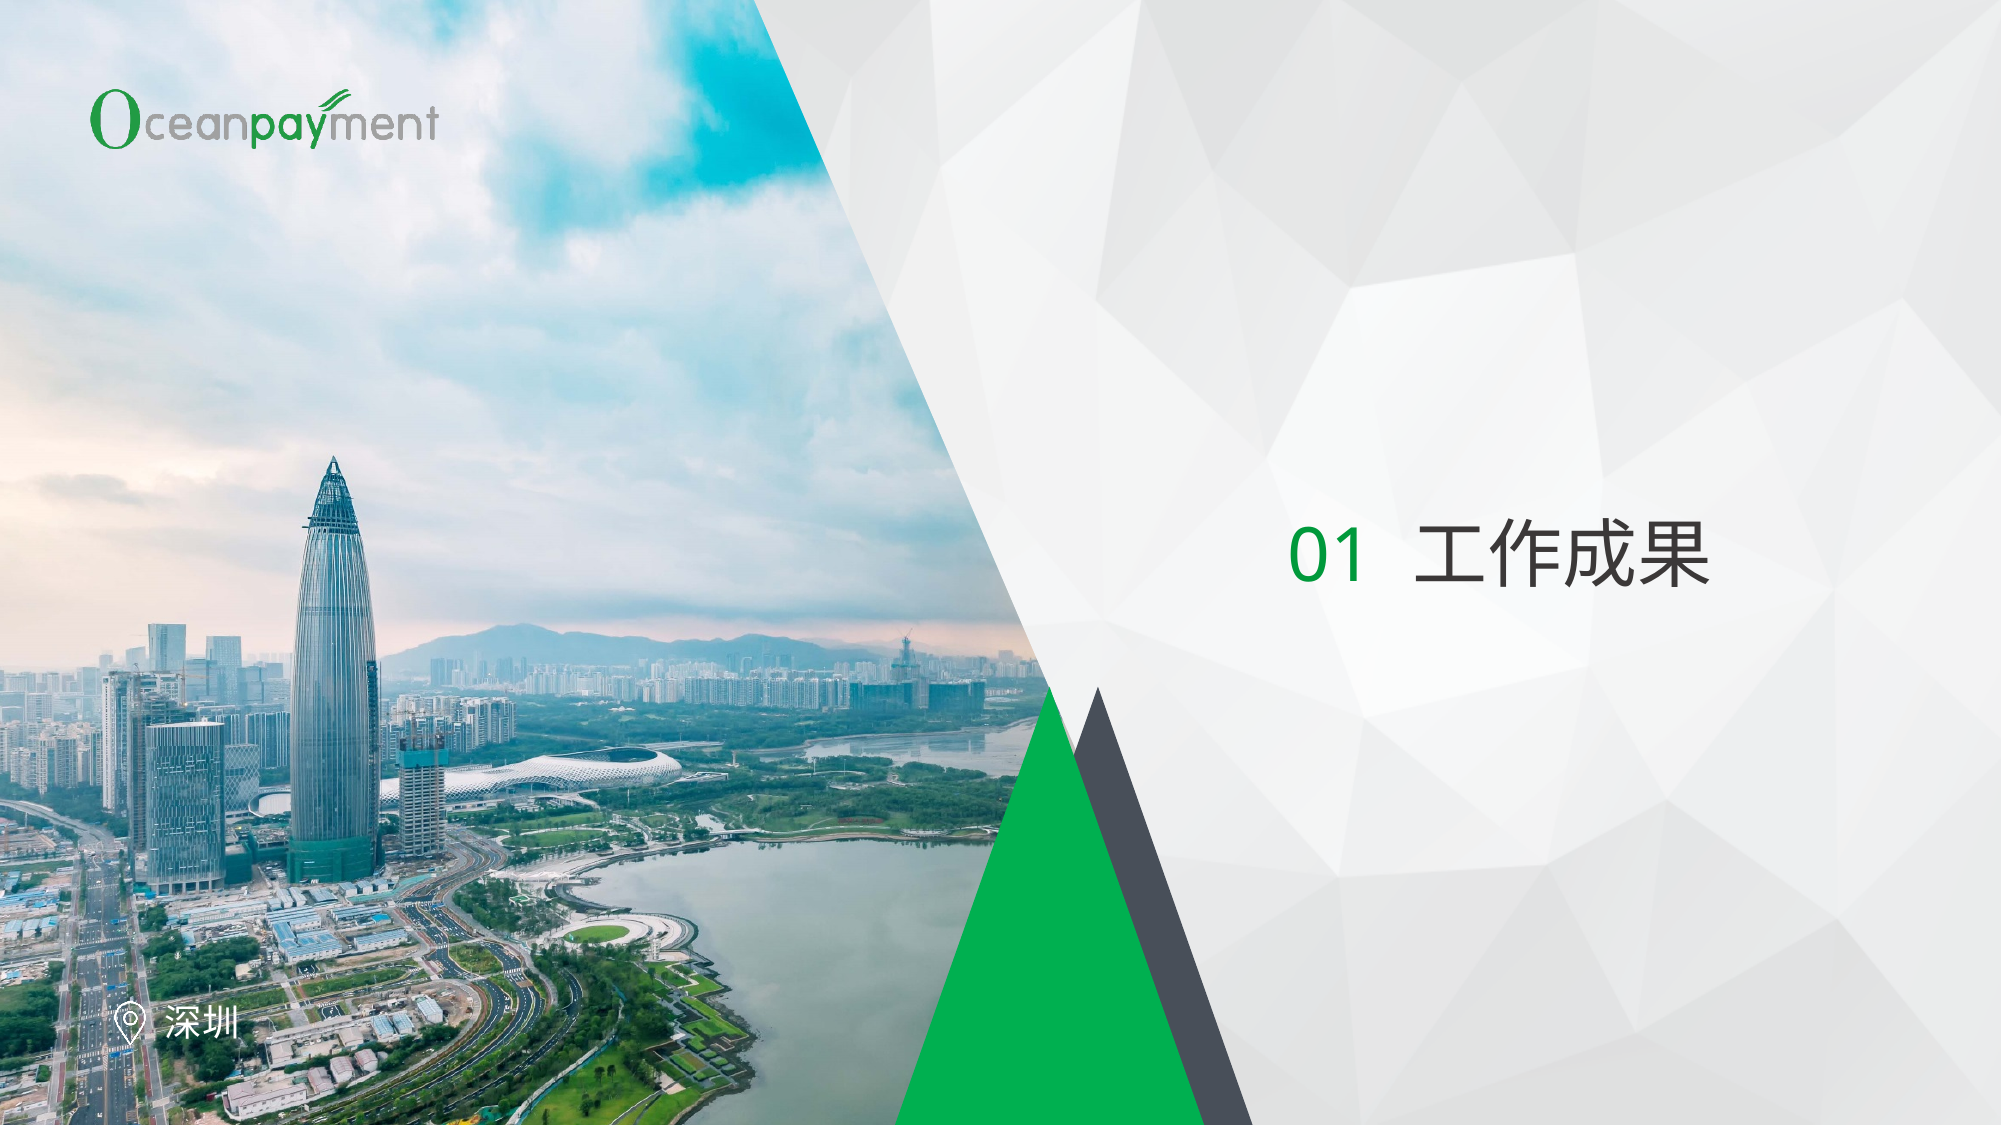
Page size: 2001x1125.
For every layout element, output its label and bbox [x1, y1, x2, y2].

picture [0, 0, 1379, 1125]
text_box [1379, 0, 2000, 1125]
text_box [1272, 470, 1718, 586]
